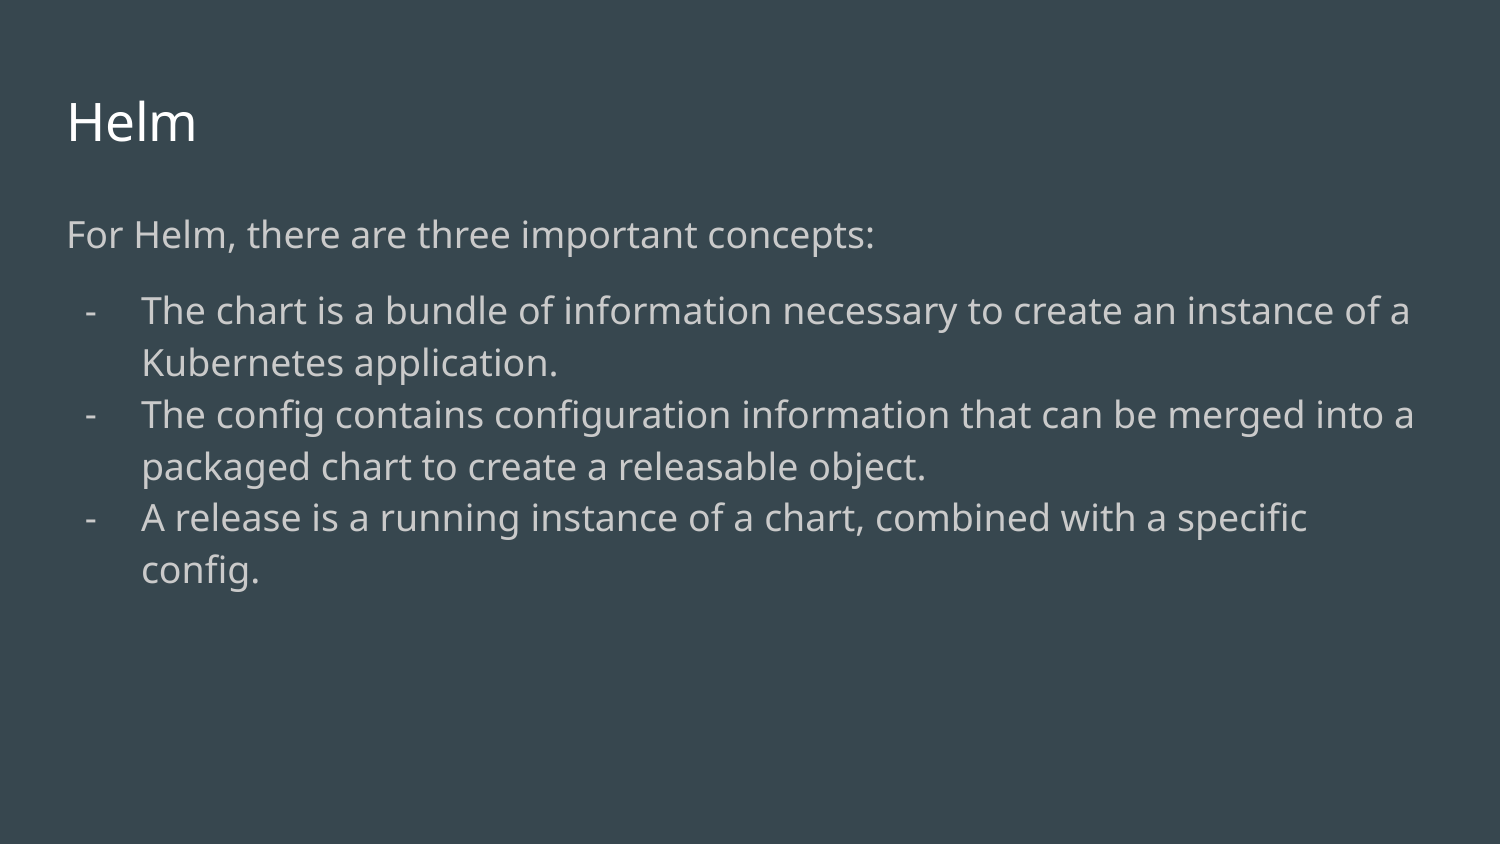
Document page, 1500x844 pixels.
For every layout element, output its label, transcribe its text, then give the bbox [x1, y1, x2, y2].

list For Helm, there are three important concepts: The chart is a bundle of information necessary to create an instance of a Kubernetes application. The config contains configuration information that can be merged into a packaged chart to create a releasable object. A release is a running instance of a chart, combined with a specific config. [51, 189, 1449, 750]
title Helm [51, 72, 1449, 167]
